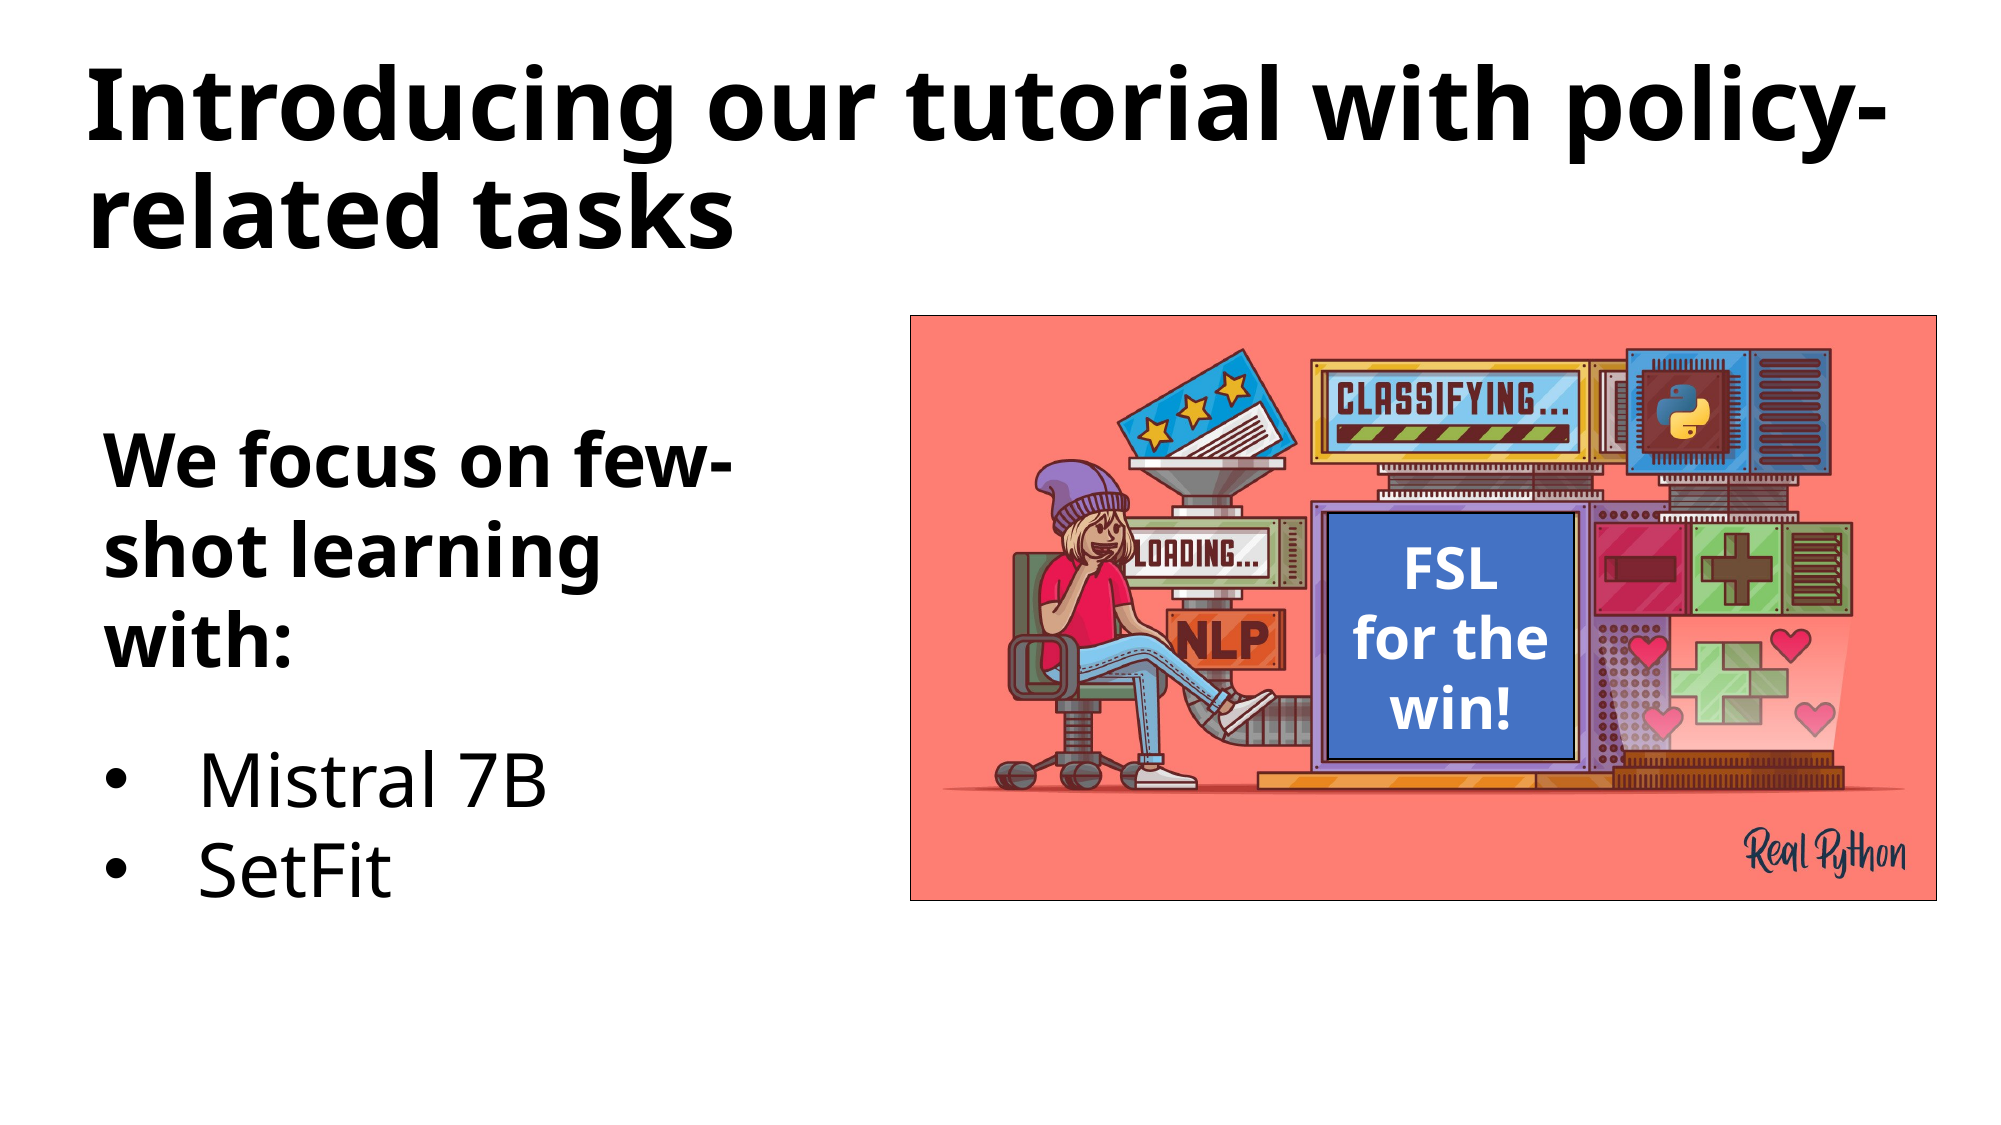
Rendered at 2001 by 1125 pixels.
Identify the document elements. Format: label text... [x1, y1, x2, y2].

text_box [910, 315, 1937, 901]
title Introducing our tutorial with policy-related tasks [71, 36, 1970, 278]
text_box We focus on few-shot learning with: Mistral 7B SetFit [88, 405, 790, 921]
